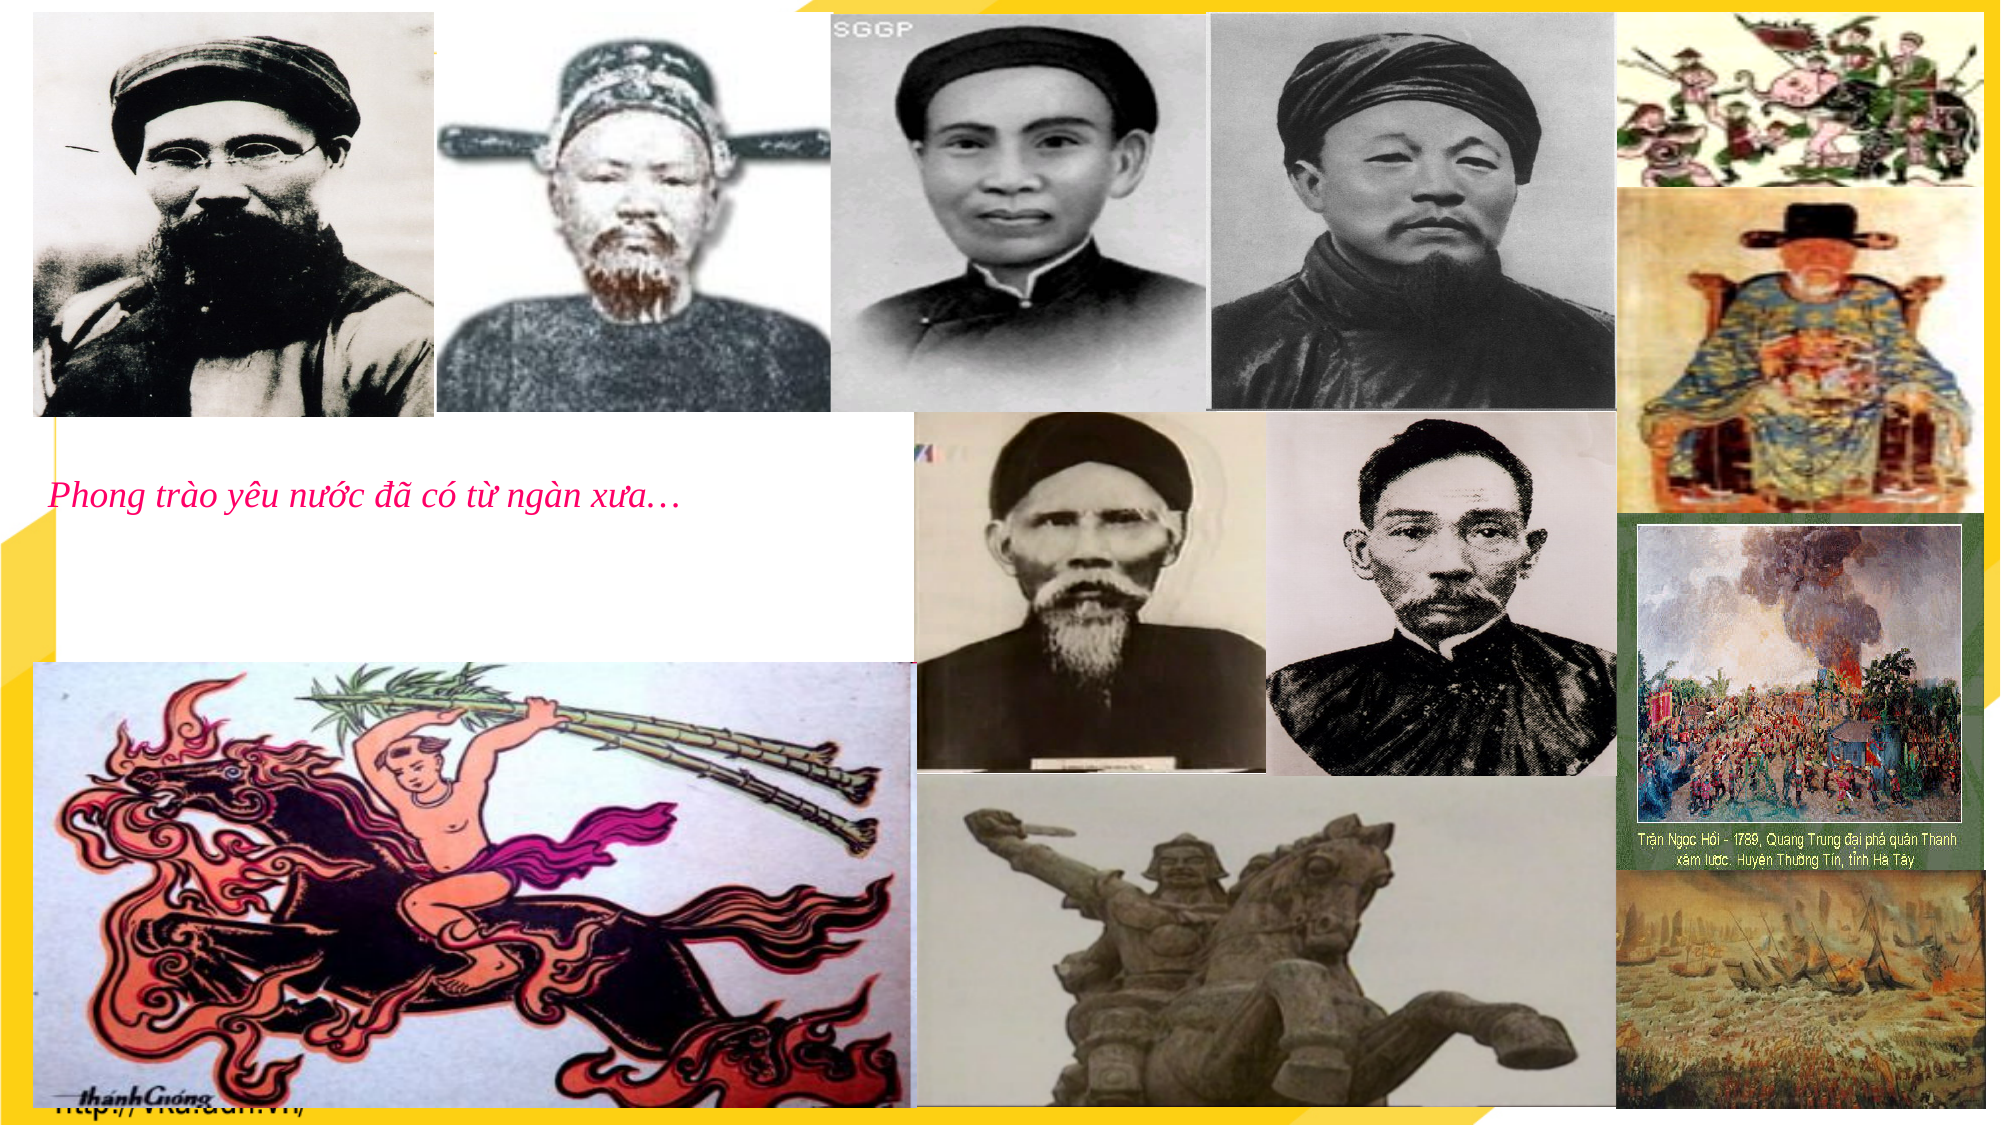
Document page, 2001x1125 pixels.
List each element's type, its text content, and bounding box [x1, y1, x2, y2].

picture [0, 0, 2001, 1125]
text_box Phong trào yêu nước đã có từ ngàn xưa… [33, 462, 900, 523]
